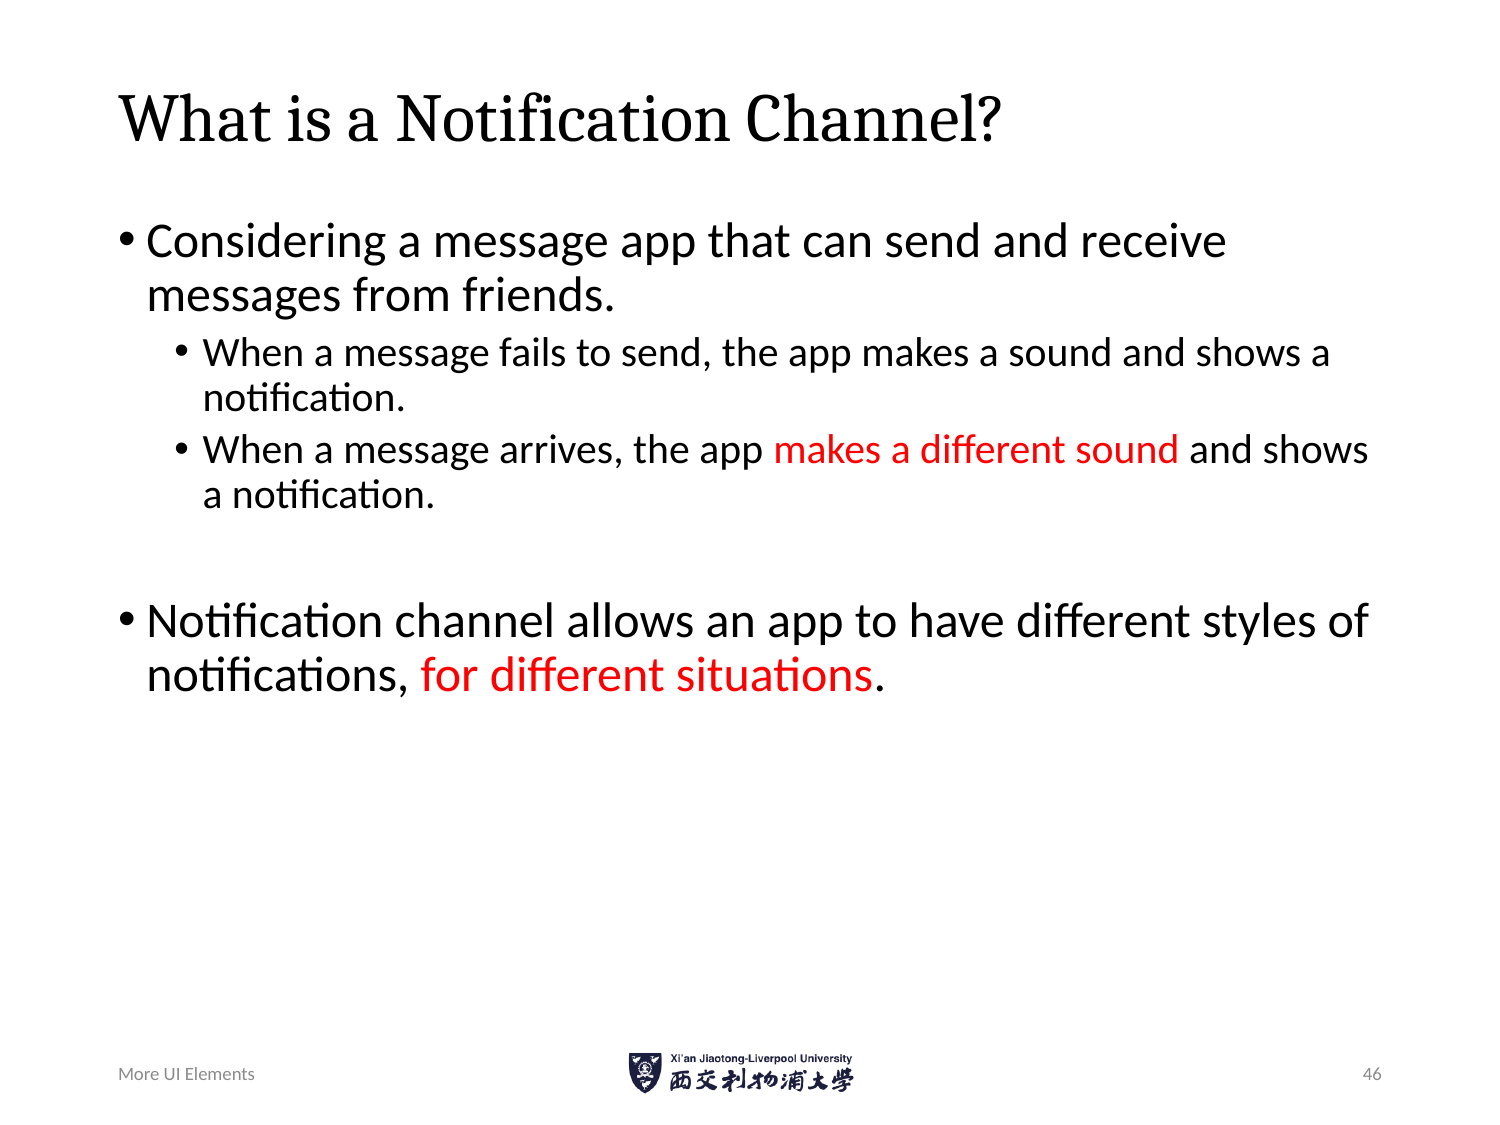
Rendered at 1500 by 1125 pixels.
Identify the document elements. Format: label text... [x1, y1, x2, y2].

picture [625, 1049, 857, 1096]
slide_number More UI Elements [103, 1042, 441, 1103]
title What is a Notification Channel? [103, 59, 1397, 178]
slide_number 46 [1059, 1042, 1397, 1103]
list Considering a message app that can send and receive messages from friends. When a message fails to send, the app makes a sound and shows a notification. When a message arrives, the app makes a different sound and shows a notification. Notification channel allows an app to have different styles of notifications, for different situations. [103, 206, 1397, 1014]
